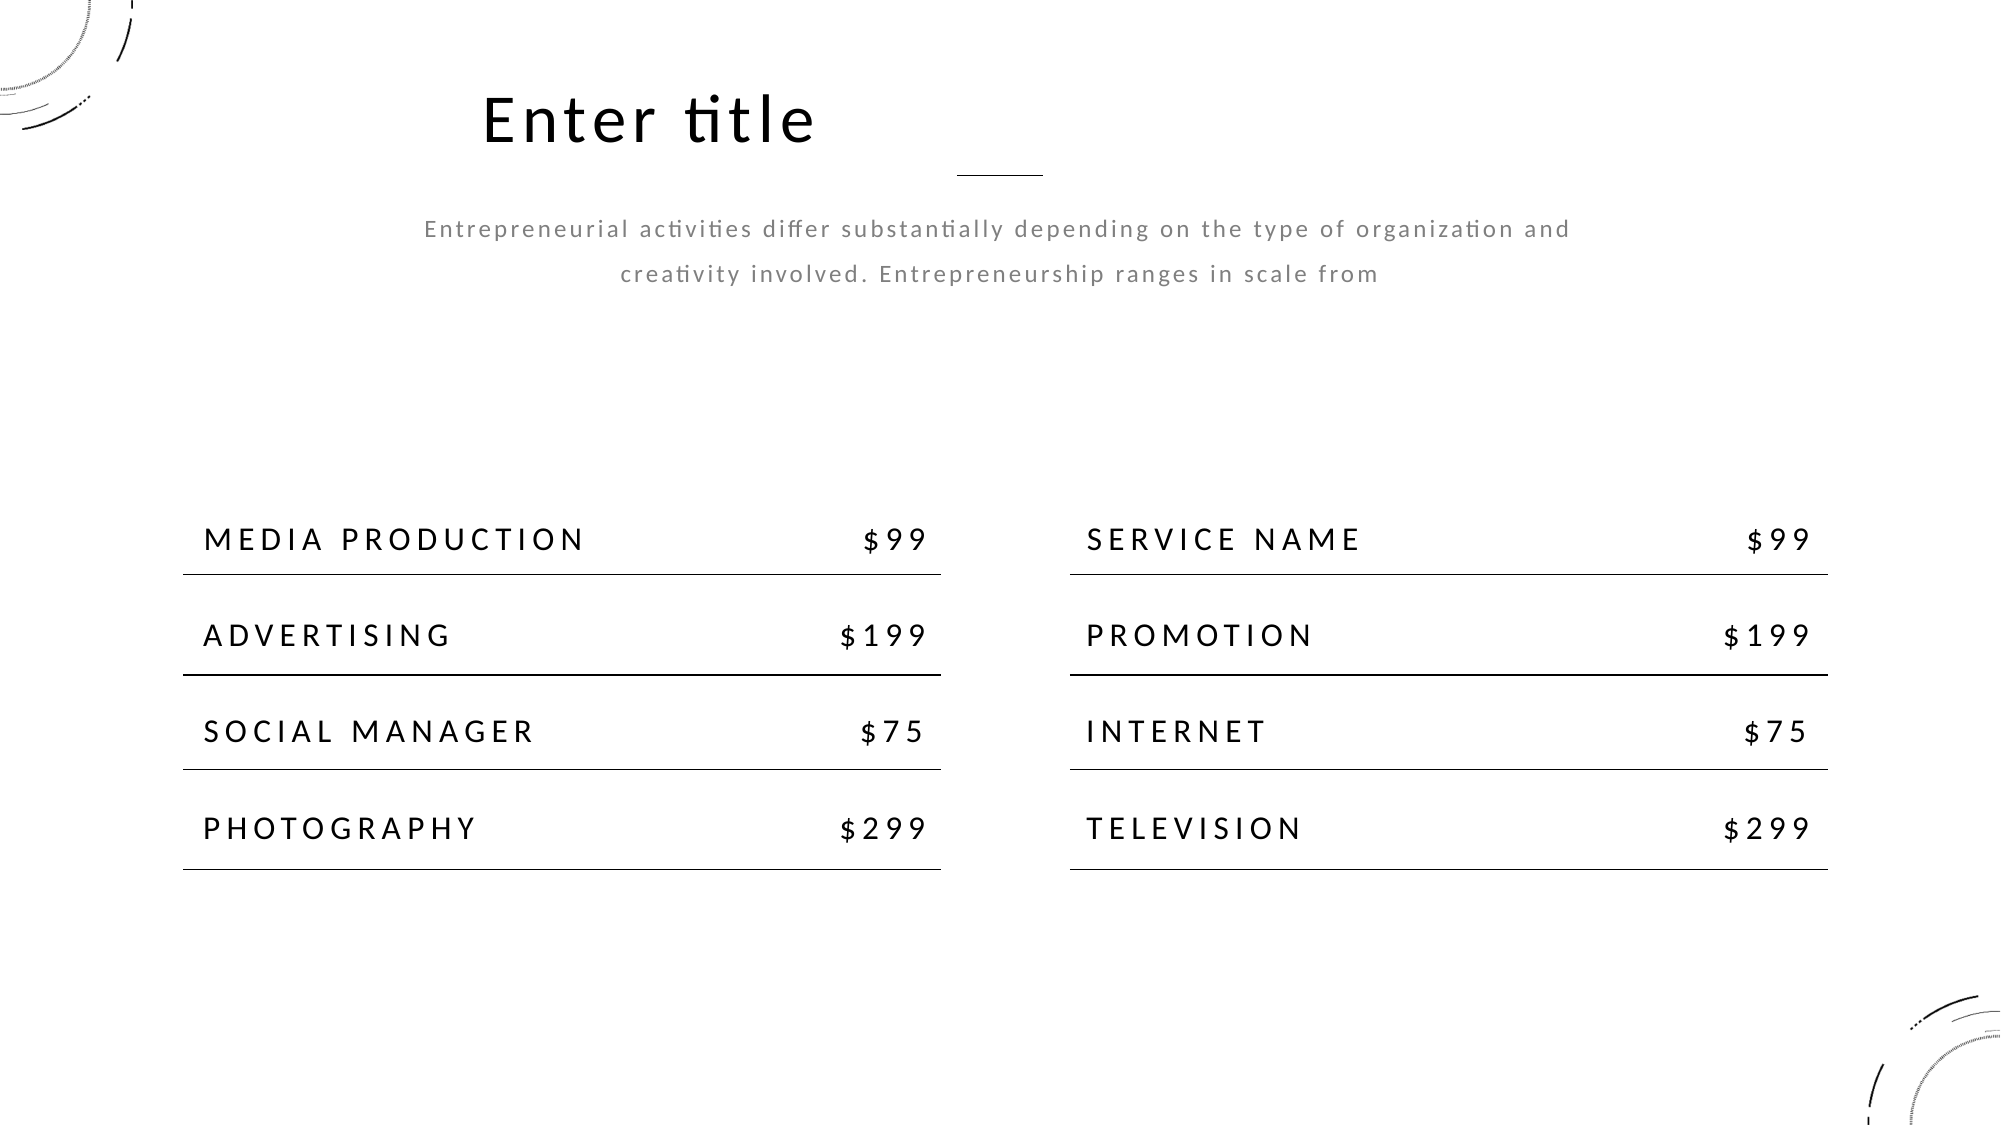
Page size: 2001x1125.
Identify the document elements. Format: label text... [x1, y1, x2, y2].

text_box TELEVISION [1071, 798, 1315, 854]
picture [1868, 996, 2001, 1125]
text_box INTERNET [1071, 702, 1280, 757]
text_box $99 [1731, 509, 1824, 565]
text_box $75 [1728, 702, 1821, 757]
text_box SOCIAL MANAGER [188, 702, 548, 757]
text_box $199 [824, 605, 940, 661]
text_box $99 [847, 509, 941, 565]
text_box PHOTOGRAPHY [188, 798, 490, 854]
picture [0, 0, 133, 130]
text_box $199 [1707, 605, 1824, 661]
text_box $299 [824, 798, 940, 854]
text_box $299 [1707, 798, 1824, 854]
text_box Entrepreneurial activities differ substantially depending on the type of organization and creativity involved. Entrepreneurship ranges in scale from [380, 189, 1620, 295]
text_box Enter title [467, 66, 1533, 246]
text_box $75 [844, 702, 938, 757]
text_box MEDIA PRODUCTION [188, 509, 598, 565]
text_box ADVERTISING [188, 605, 464, 661]
text_box PROMOTION [1071, 605, 1327, 661]
text_box SERVICE NAME [1072, 509, 1374, 565]
